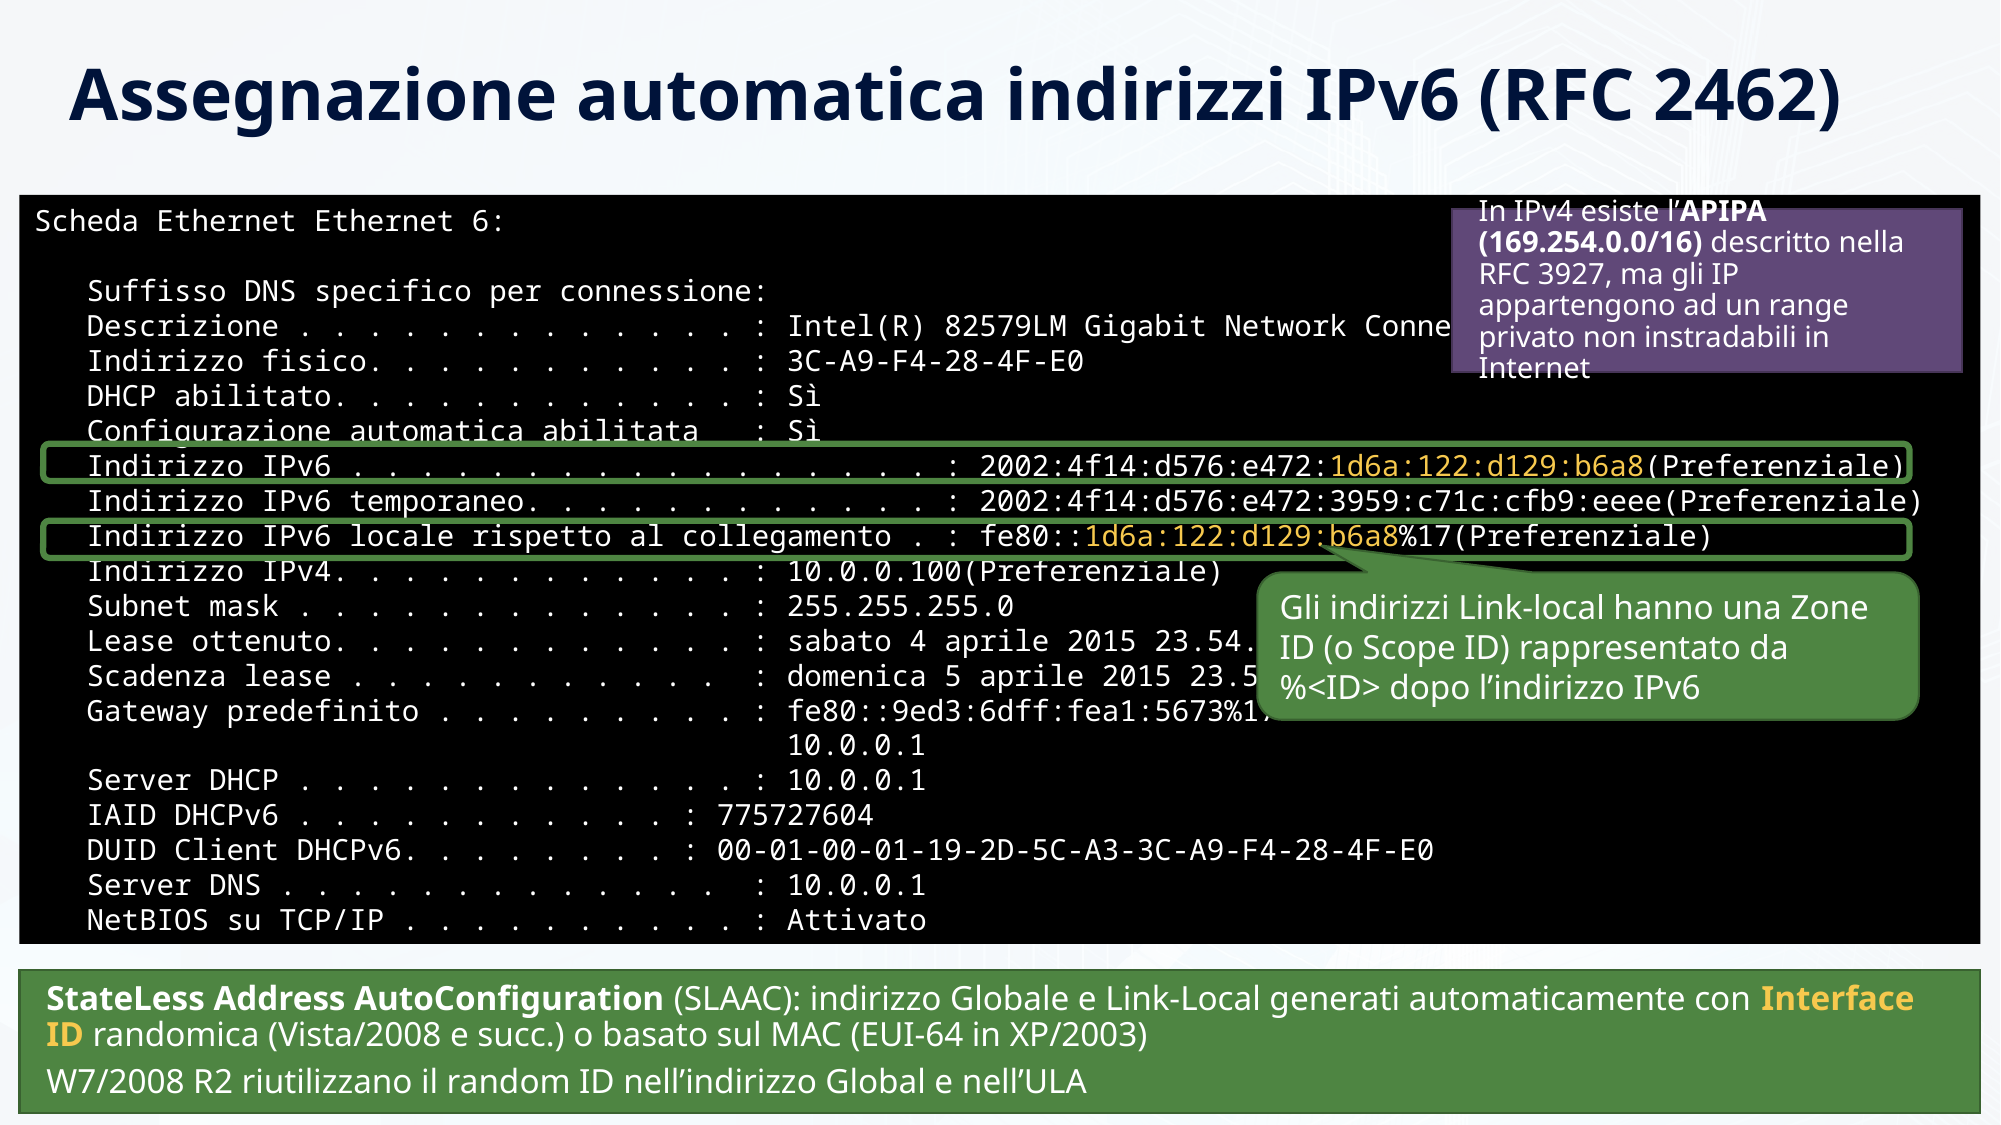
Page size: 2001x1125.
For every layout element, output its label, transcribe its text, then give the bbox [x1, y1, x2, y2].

text_box In IPv4 esiste l’APIPA (169.254.0.0/16) descritto nella RFC 3927, ma gli IP appartengono ad un range privato non instradabili in Internet [1451, 208, 1963, 373]
text_box [43, 520, 1910, 558]
text_box StateLess Address AutoConfiguration (SLAAC): indirizzo Globale e Link-Local generati automaticamente con Interface ID randomica (Vista/2008 e succ.) o basato sul MAC (EUI-64 in XP/2003) W7/2008 R2 riutilizzano il random ID nell’indirizzo Global e nell’ULA [18, 969, 1981, 1114]
text_box Scheda Ethernet Ethernet 6: Suffisso DNS specifico per connessione: Descrizione . . . . . . . . . . . . . : Intel(R) 82579LM Gigabit Network Connection Indirizzo fisico. . . . . . . . . . . : 3C-A9-F4-28-4F-E0 DHCP abilitato. . . . . . . . . . . . : Sì Configurazione automatica abilitata : Sì Indirizzo IPv6 . . . . . . . . . . . . . . . . . : 2002:4f14:d576:e472:1d6a:122:d129:b6a8(Preferenziale) Indirizzo IPv6 temporaneo. . . . . . . . . . . . : 2002:4f14:d576:e472:3959:c71c:cfb9:eeee(Preferenziale) Indirizzo IPv6 locale rispetto al collegamento . : fe80::1d6a:122:d129:b6a8%17(Preferenziale) Indirizzo IPv4. . . . . . . . . . . . : 10.0.0.100(Preferenziale) Subnet mask . . . . . . . . . . . . . : 255.255.255.0 Lease ottenuto. . . . . . . . . . . . : sabato 4 aprile 2015 23.54.07 Scadenza lease . . . . . . . . . . . : domenica 5 aprile 2015 23.54.06 Gateway predefinito . . . . . . . . . : fe80::9ed3:6dff:fea1:5673%17 10.0.0.1 Server DHCP . . . . . . . . . . . . . : 10.0.0.1 IAID DHCPv6 . . . . . . . . . . . : 775727604 DUID Client DHCPv6. . . . . . . . : 00-01-00-01-19-2D-5C-A3-3C-A9-F4-28-4F-E0 Server DNS . . . . . . . . . . . . . : 10.0.0.1 NetBIOS su TCP/IP . . . . . . . . . . : Attivato [19, 194, 1981, 944]
title Assegnazione automatica indirizzi IPv6 (RFC 2462) [55, 29, 1945, 166]
text_box Gli indirizzi Link-local hanno una Zone ID (o Scope ID) rappresentato da %<ID> dopo l’indirizzo IPv6 [1256, 544, 1920, 721]
text_box [43, 443, 1910, 481]
